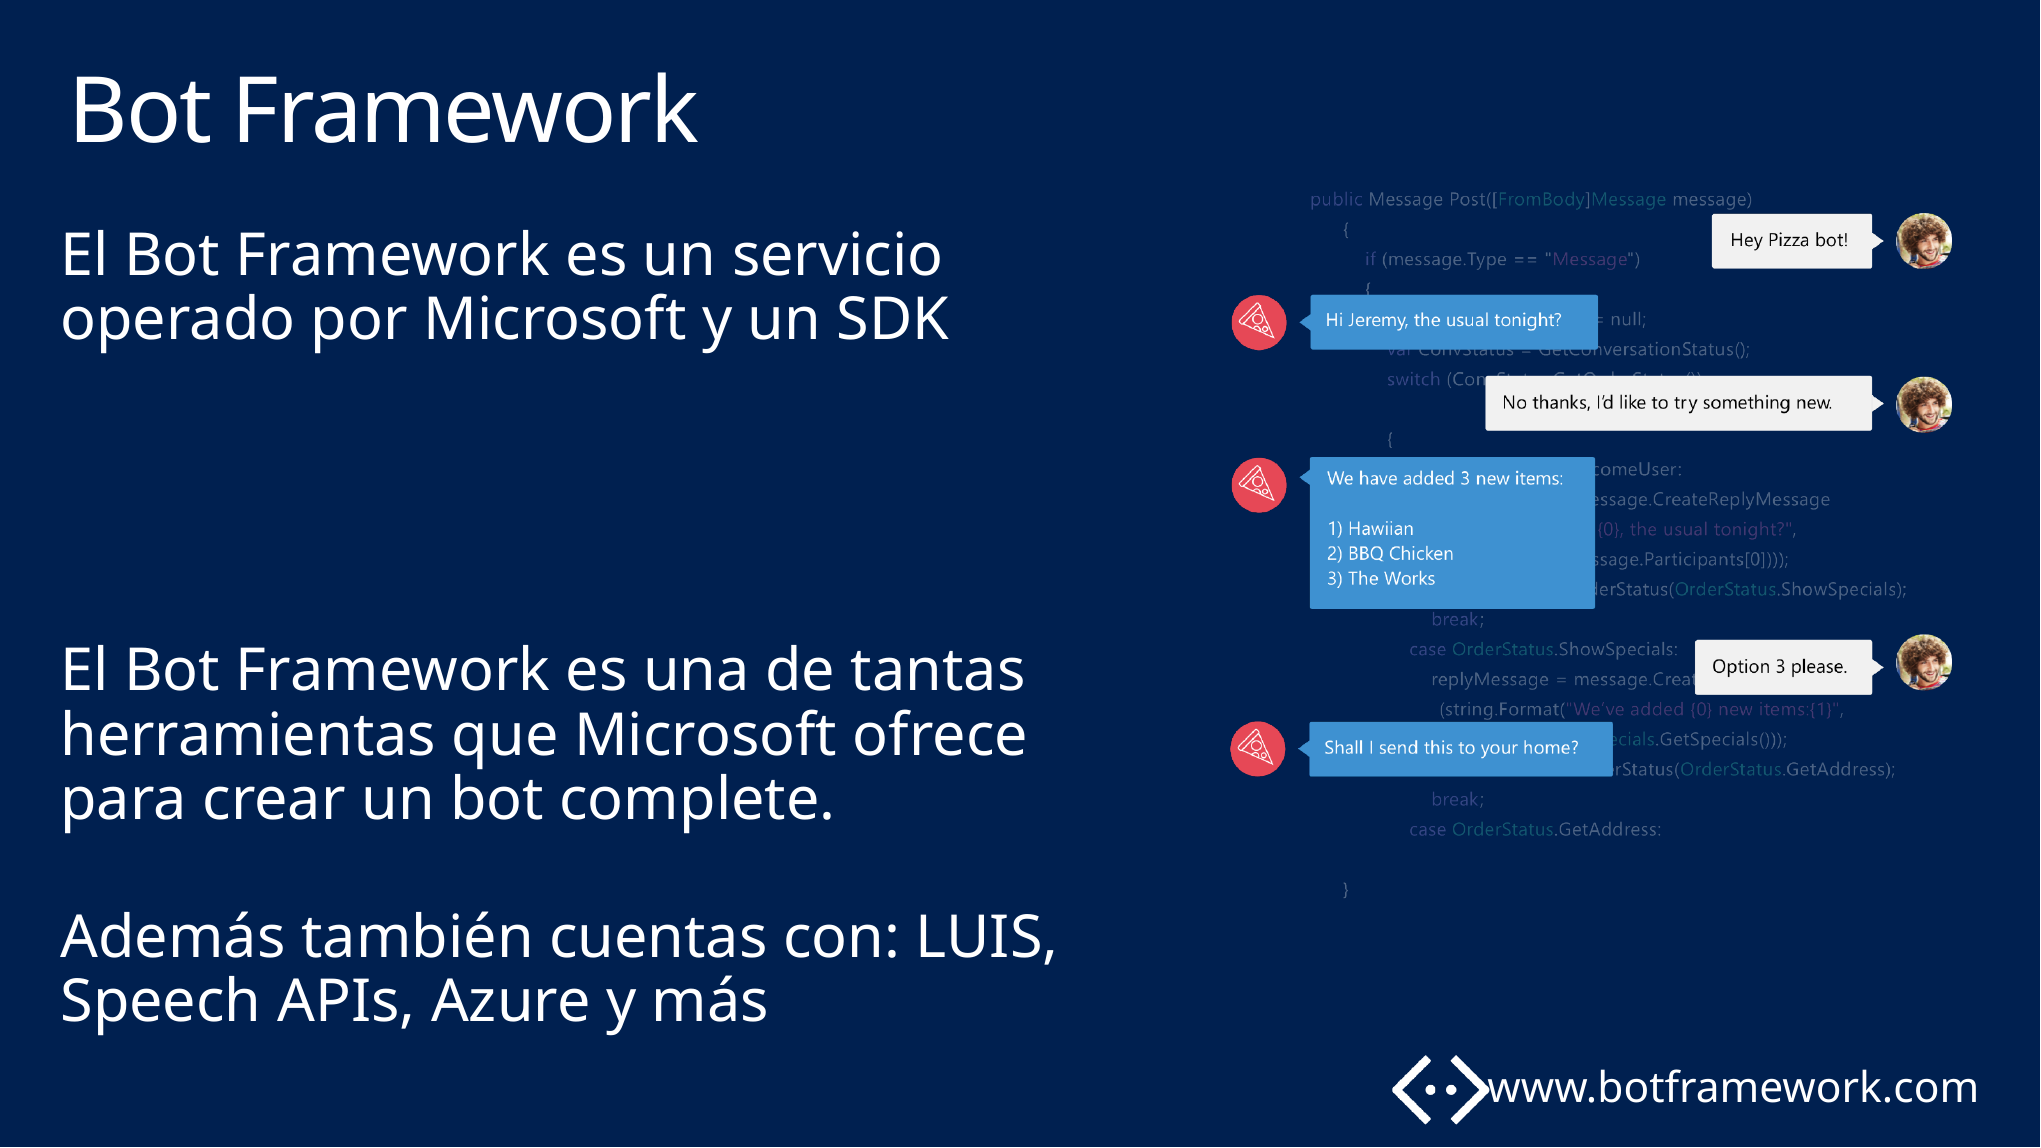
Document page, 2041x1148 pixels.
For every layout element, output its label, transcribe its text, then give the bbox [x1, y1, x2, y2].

text_box www.botframework.com [1505, 1042, 2010, 1135]
picture [1229, 190, 1953, 899]
picture [1376, 1026, 1505, 1148]
text_box Además también cuentas con: LUIS, Speech APIs, Azure y más [45, 898, 1284, 1148]
text_box El Bot Framework es una de tantas herramientas que Microsoft ofrece para crear un bot complete. [45, 631, 1162, 898]
list El Bot Framework es un servicio operado por Microsoft y un SDK [45, 216, 1162, 562]
title Bot Framework [45, 48, 1996, 199]
